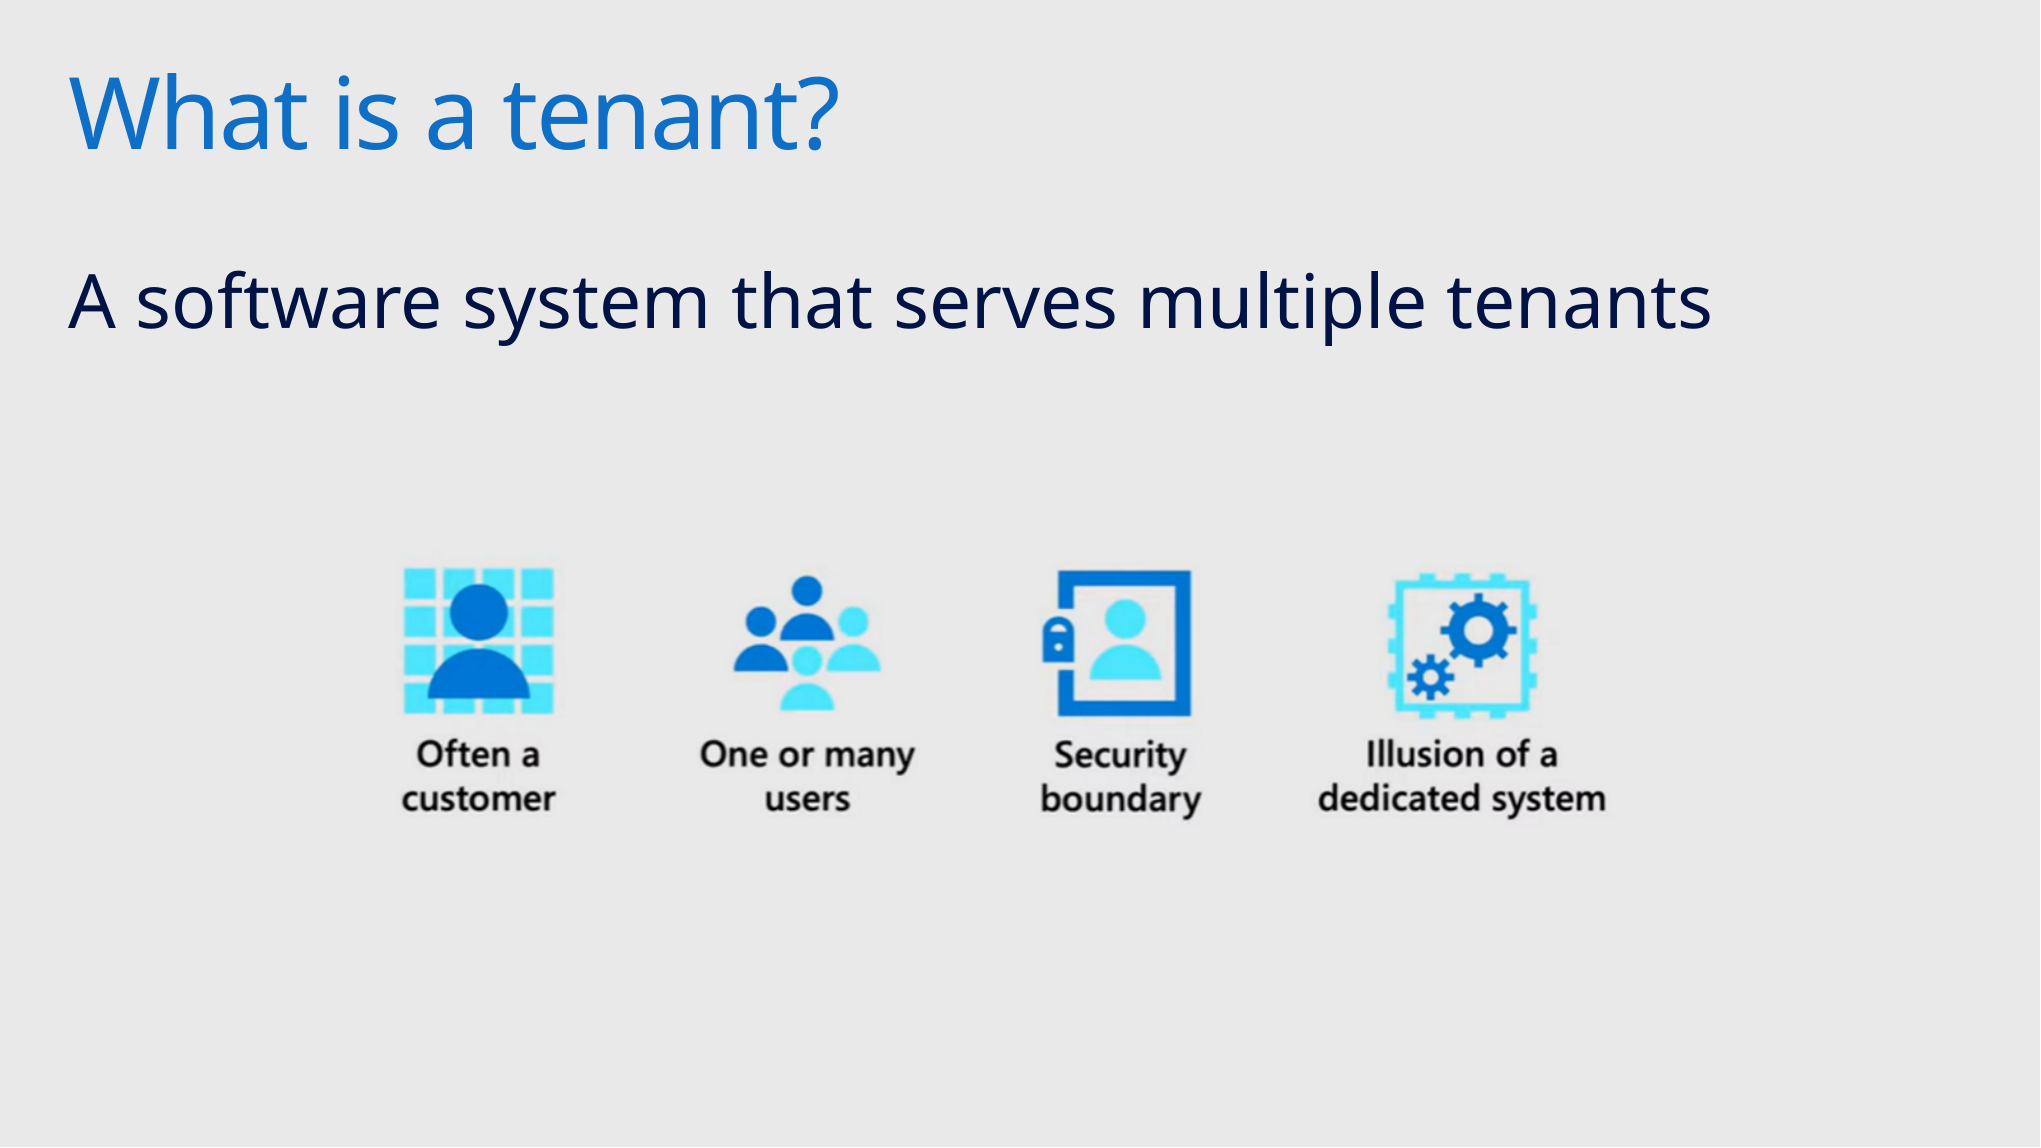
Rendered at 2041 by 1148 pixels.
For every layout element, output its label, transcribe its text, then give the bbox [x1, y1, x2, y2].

list A software system that serves multiple tenants [44, 248, 1870, 361]
title What is a tenant? [45, 48, 1971, 199]
picture [304, 385, 1711, 962]
